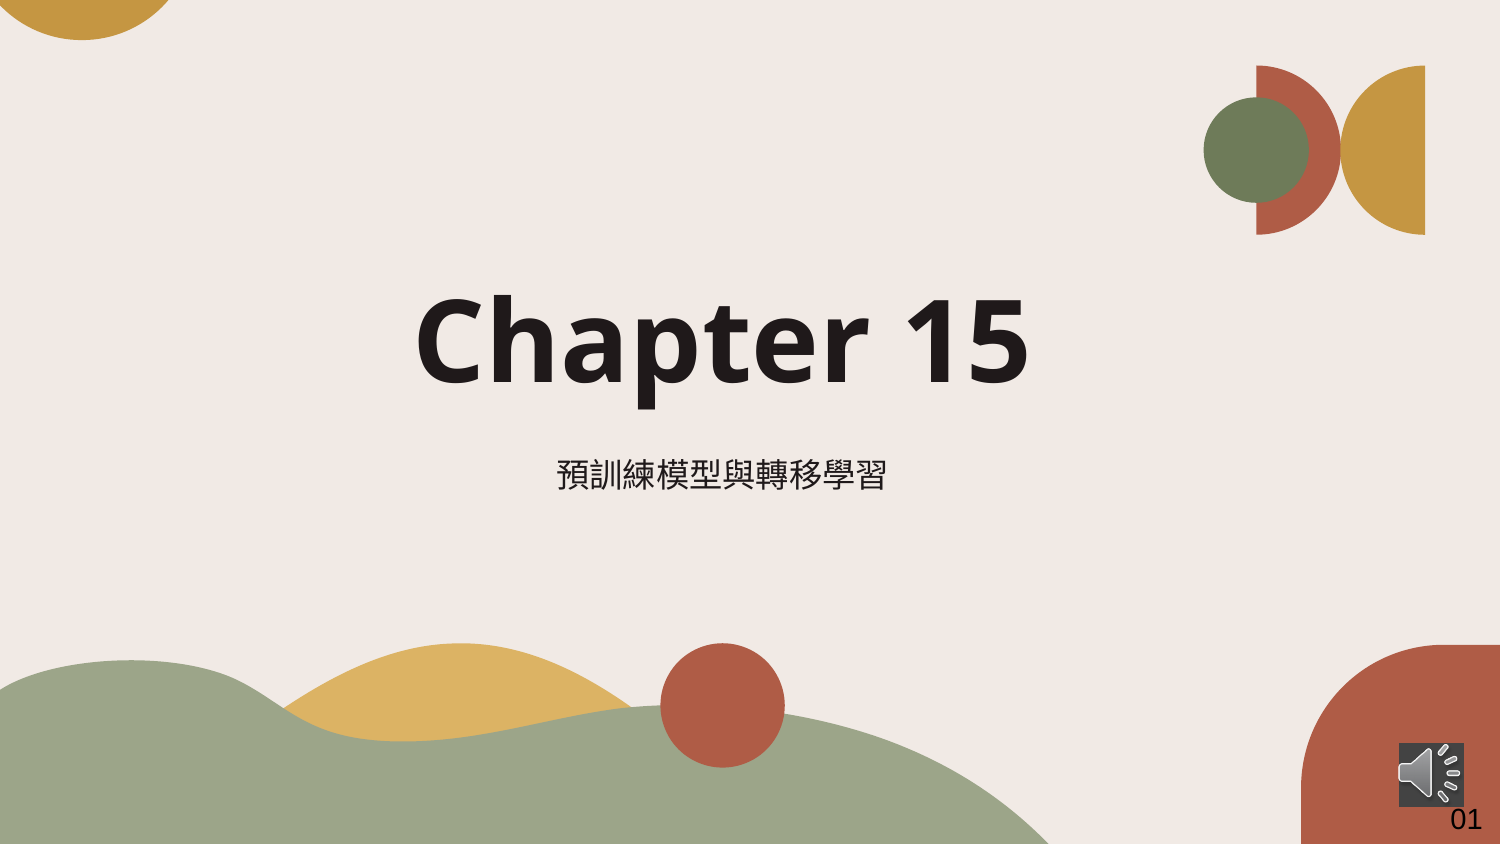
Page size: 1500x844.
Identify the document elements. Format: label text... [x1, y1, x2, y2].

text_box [1203, 65, 1426, 236]
text_box 01 [1435, 793, 1500, 843]
title Chapter 15 [383, 242, 1062, 420]
picture [1397, 741, 1465, 809]
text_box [0, 643, 1055, 844]
subtitle 預訓練模型與轉移學習 [406, 438, 1040, 506]
